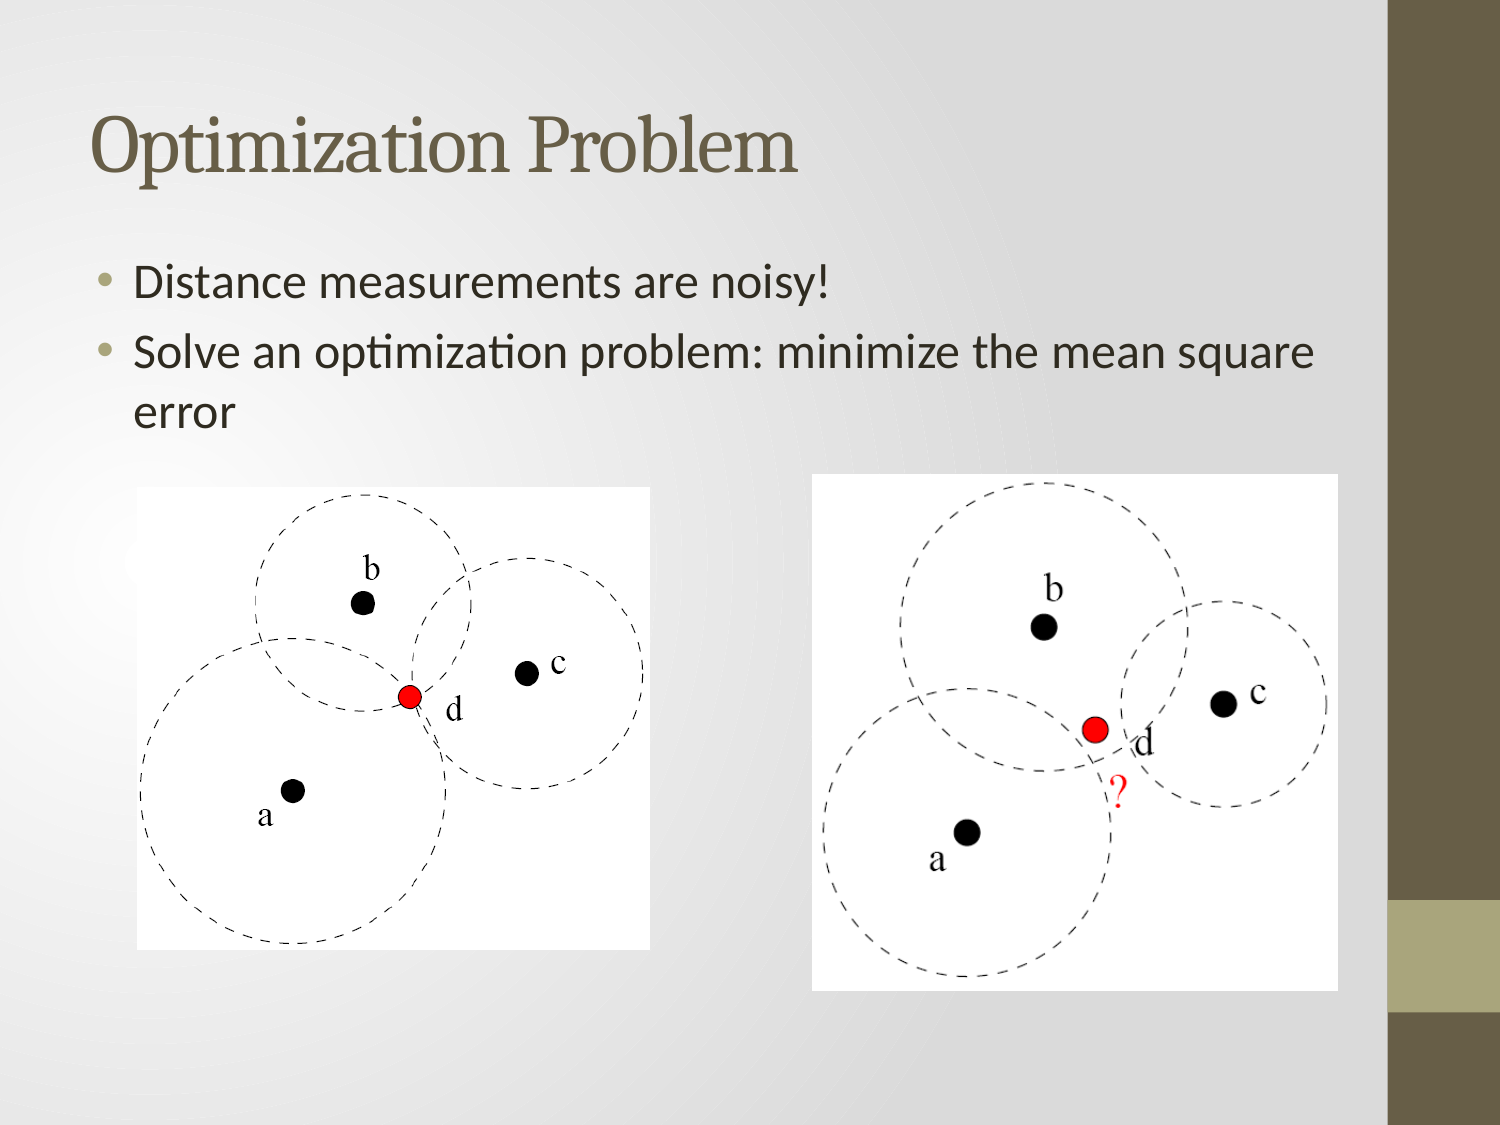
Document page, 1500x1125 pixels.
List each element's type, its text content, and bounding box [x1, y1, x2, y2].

list Distance measurements are noisy! Solve an optimization problem: minimize the mean square error [62, 241, 1338, 963]
picture [811, 474, 1338, 991]
picture [136, 486, 651, 950]
title Optimization Problem [75, 45, 1325, 233]
